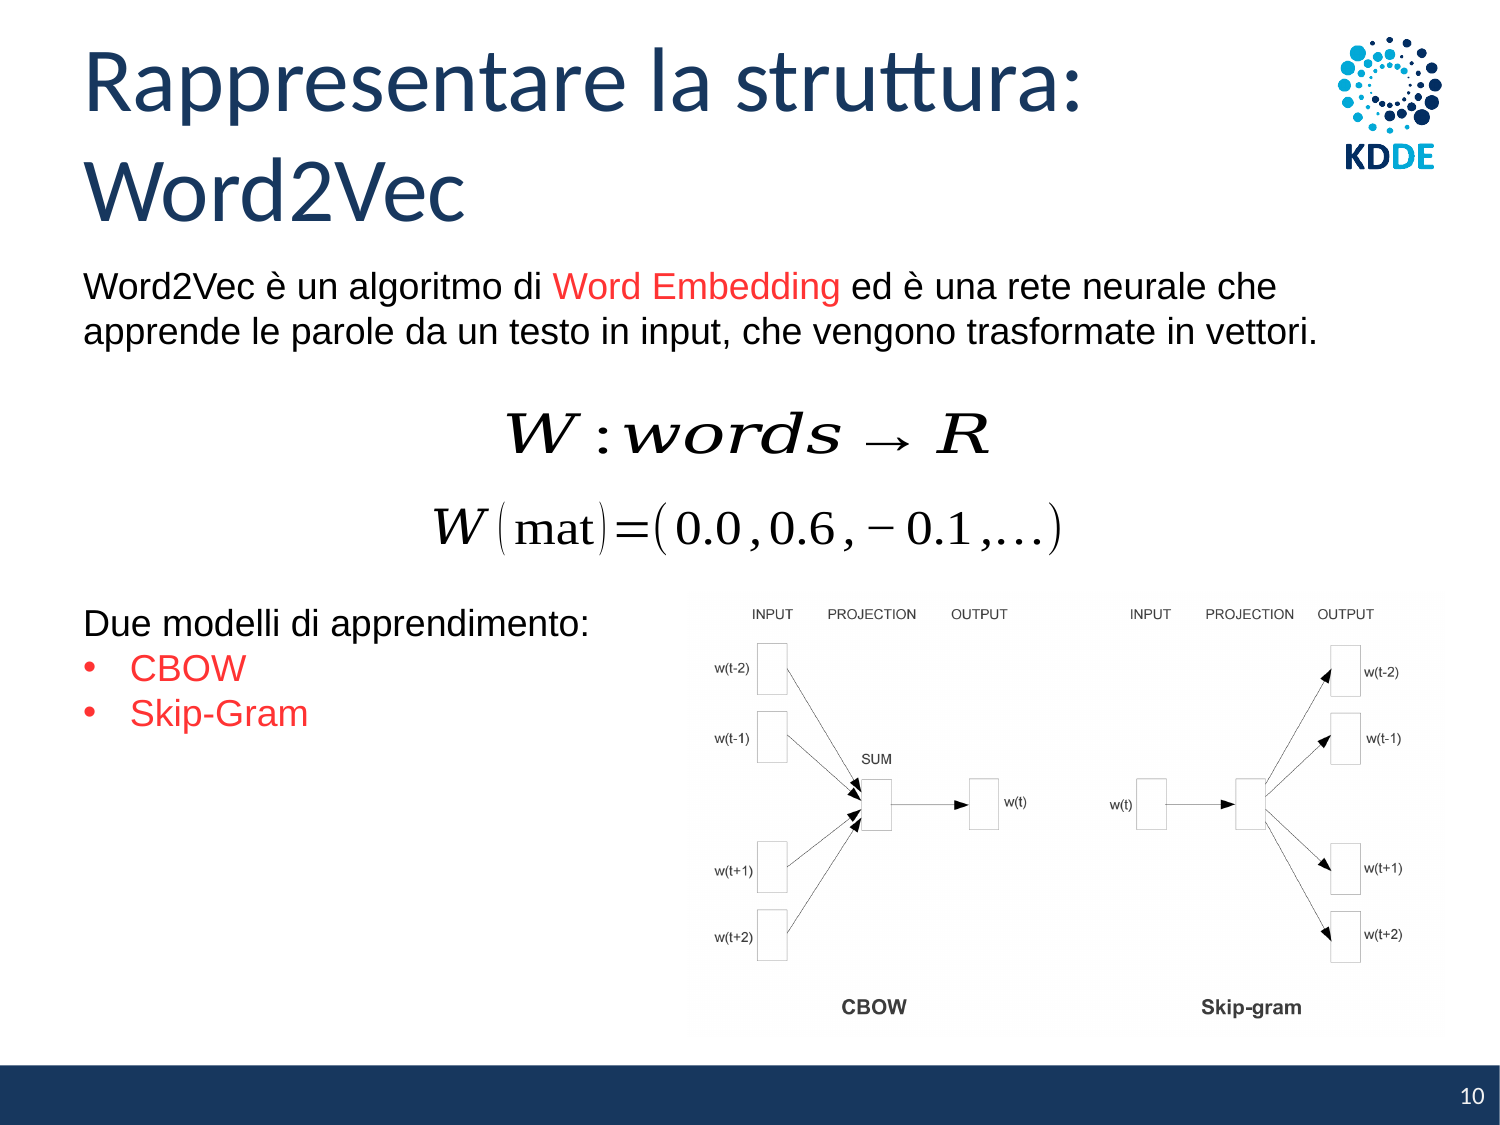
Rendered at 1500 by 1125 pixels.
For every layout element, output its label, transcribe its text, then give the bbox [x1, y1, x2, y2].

picture [1337, 36, 1443, 171]
text_box Word2Vec è un algoritmo di Word Embedding ed è una rete neurale che apprende le parole da un testo in input, che vengono trasformate in vettori. [68, 254, 1429, 373]
picture [687, 591, 1445, 1037]
text_box Rappresentare la struttura: Word2Vec [68, 36, 1252, 223]
text_box Due modelli di apprendimento: CBOW Skip-Gram [68, 591, 685, 1010]
text_box 10 [1149, 1065, 1500, 1125]
